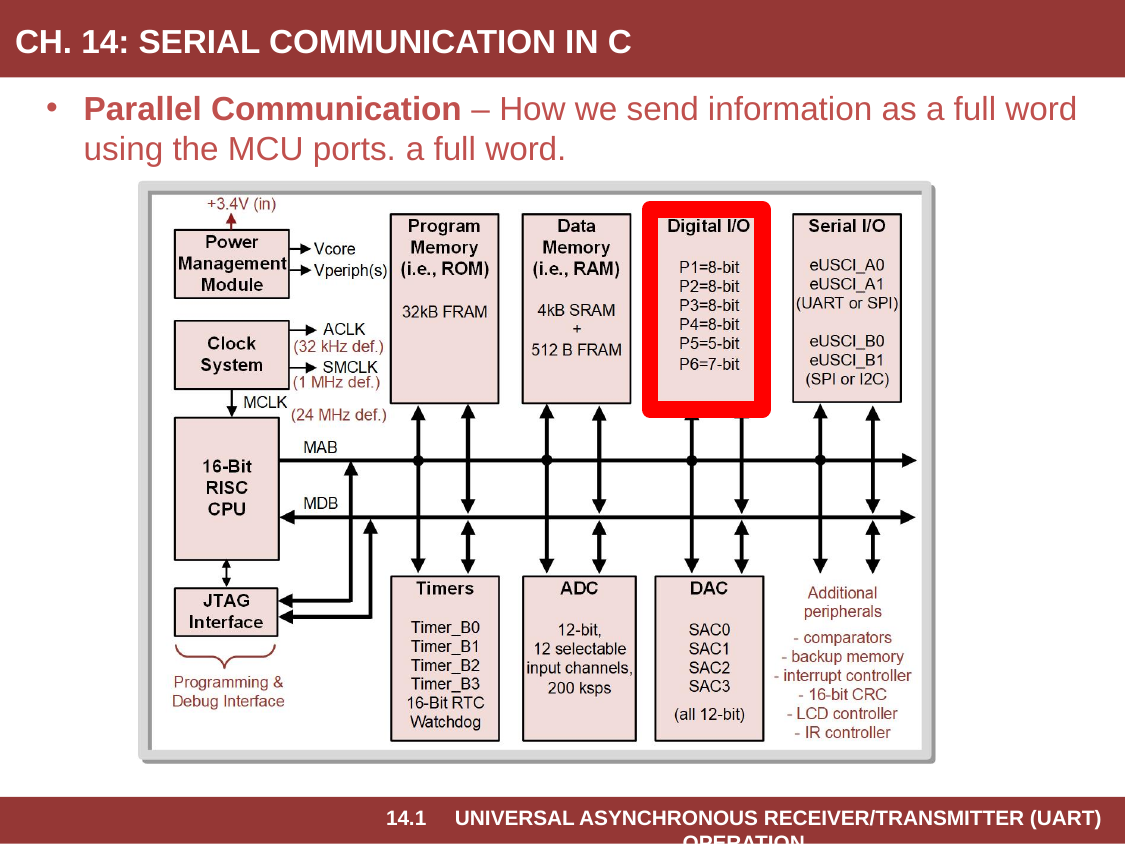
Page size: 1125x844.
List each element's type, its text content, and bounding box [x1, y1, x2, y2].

title Ch. 14: Serial Communication in C [0, 1, 1125, 78]
text_box [0, 795, 1125, 844]
picture [137, 179, 936, 765]
text_box Parallel Communication – How we send information as a full word using the MCU ports. a full word. [31, 79, 1125, 620]
subtitle 14.1 Universal Asynchronous Receiver/Transmitter (UART) Operation [362, 796, 1125, 844]
